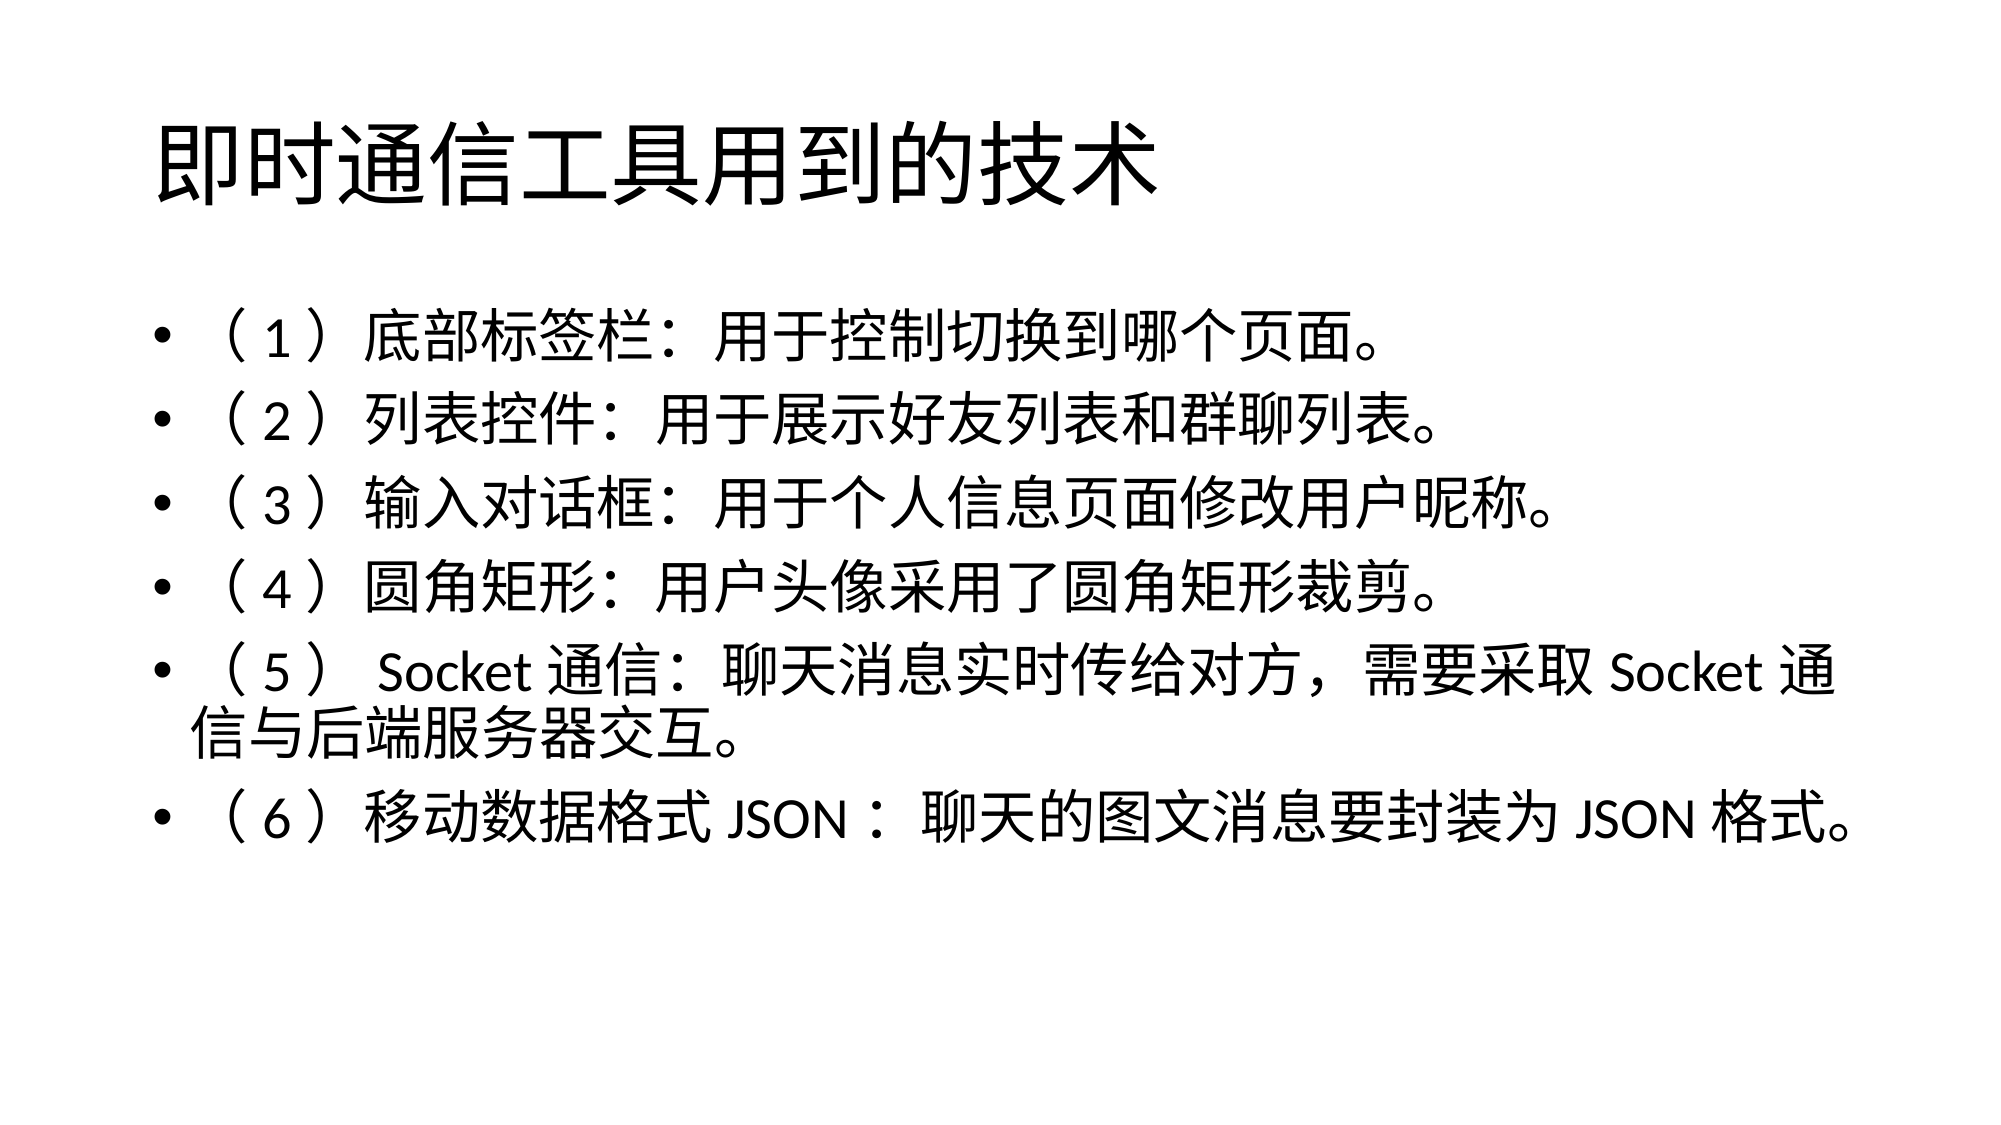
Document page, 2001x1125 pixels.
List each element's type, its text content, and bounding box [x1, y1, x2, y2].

list （1）底部标签栏：用于控制切换到哪个页面。 （2）列表控件：用于展示好友列表和群聊列表。 （3）输入对话框：用于个人信息页面修改用户昵称。 （4）圆角矩形：用户头像采用了圆角矩形裁剪。 （5）Socket通信：聊天消息实时传给对方，需要采取Socket通信与后端服务器交互。 （6）移动数据格式JSON：聊天的图文消息要封装为JSON格式。 [137, 299, 1863, 1014]
title 即时通信工具用到的技术 [137, 59, 1863, 278]
